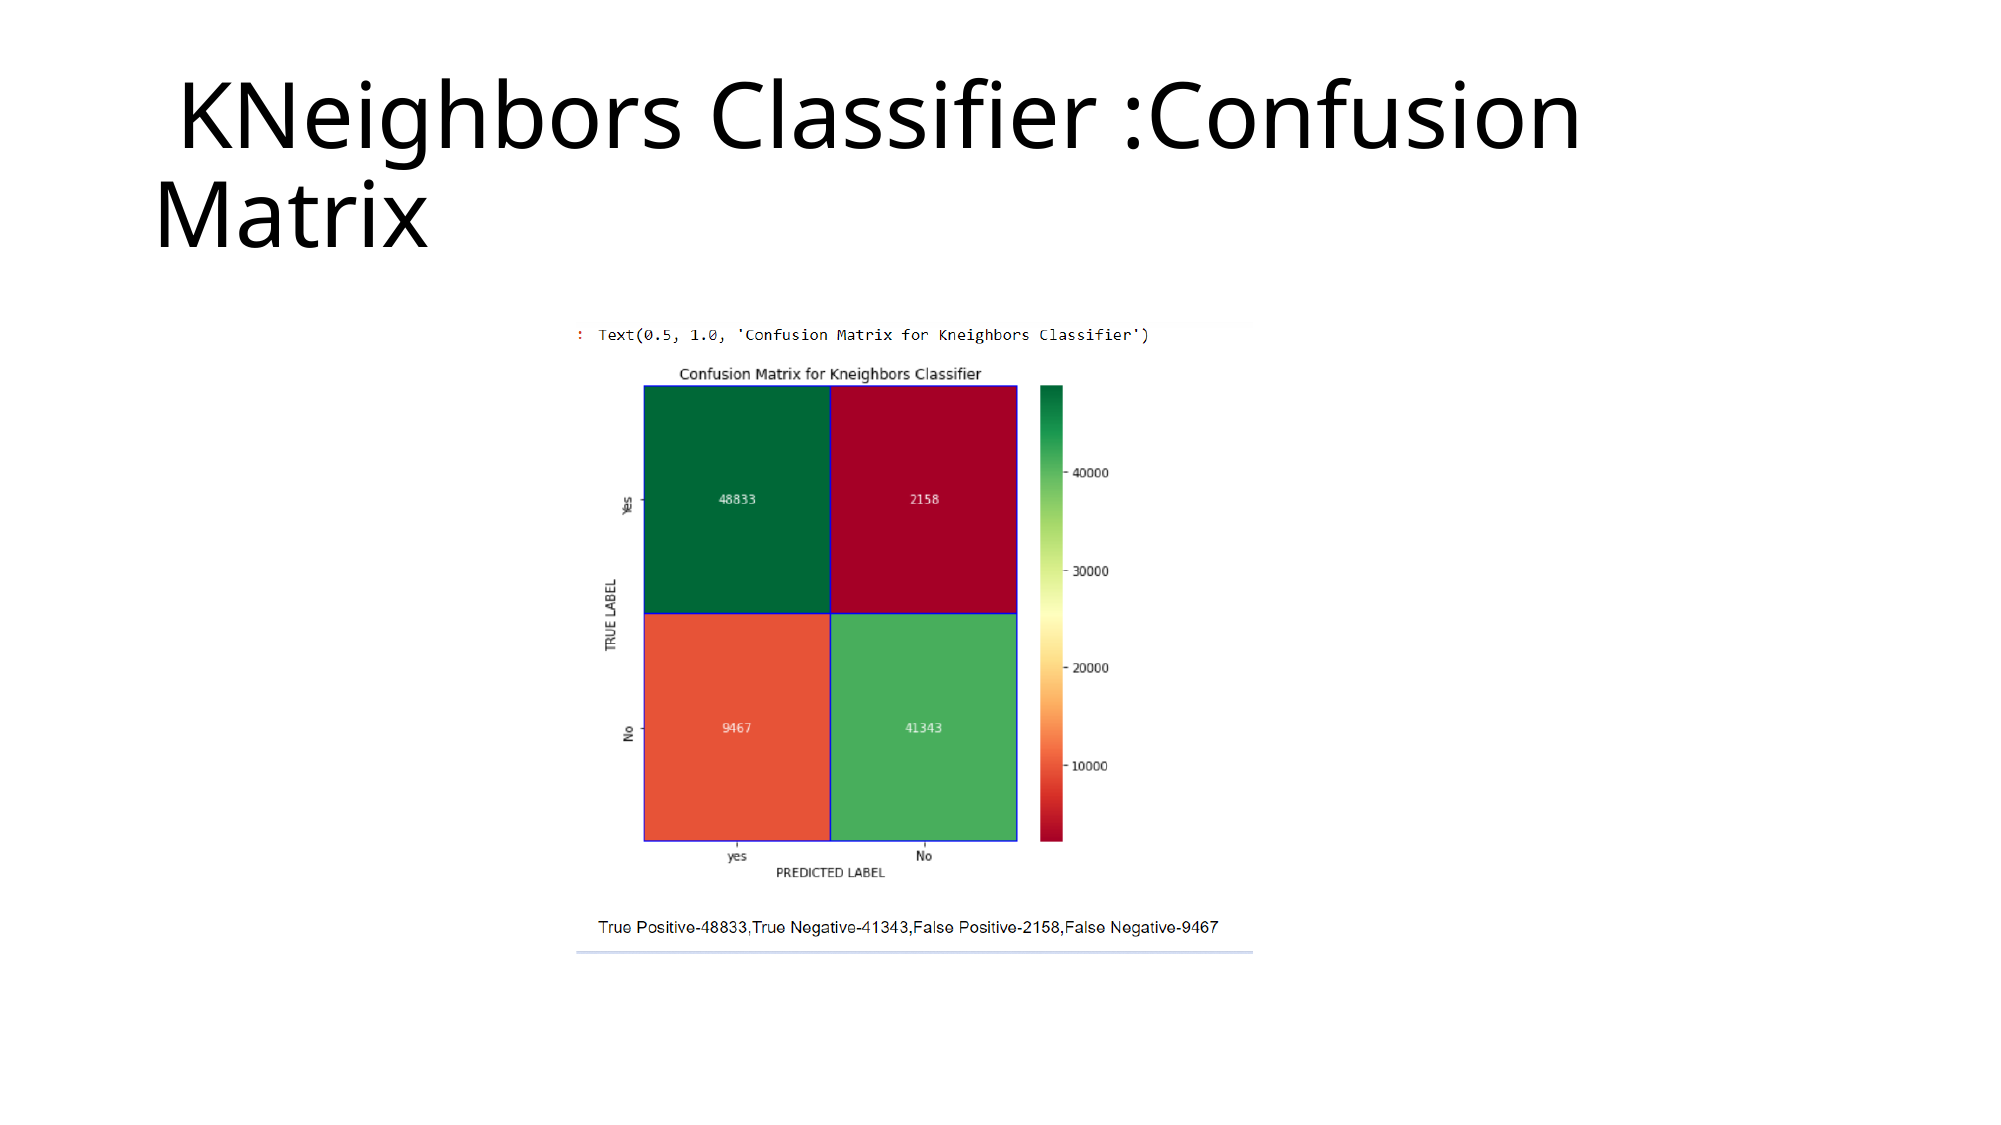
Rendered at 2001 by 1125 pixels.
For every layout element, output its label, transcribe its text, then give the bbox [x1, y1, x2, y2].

title KNeighbors Classifier :Confusion Matrix [137, 59, 1863, 278]
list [576, 321, 1253, 954]
